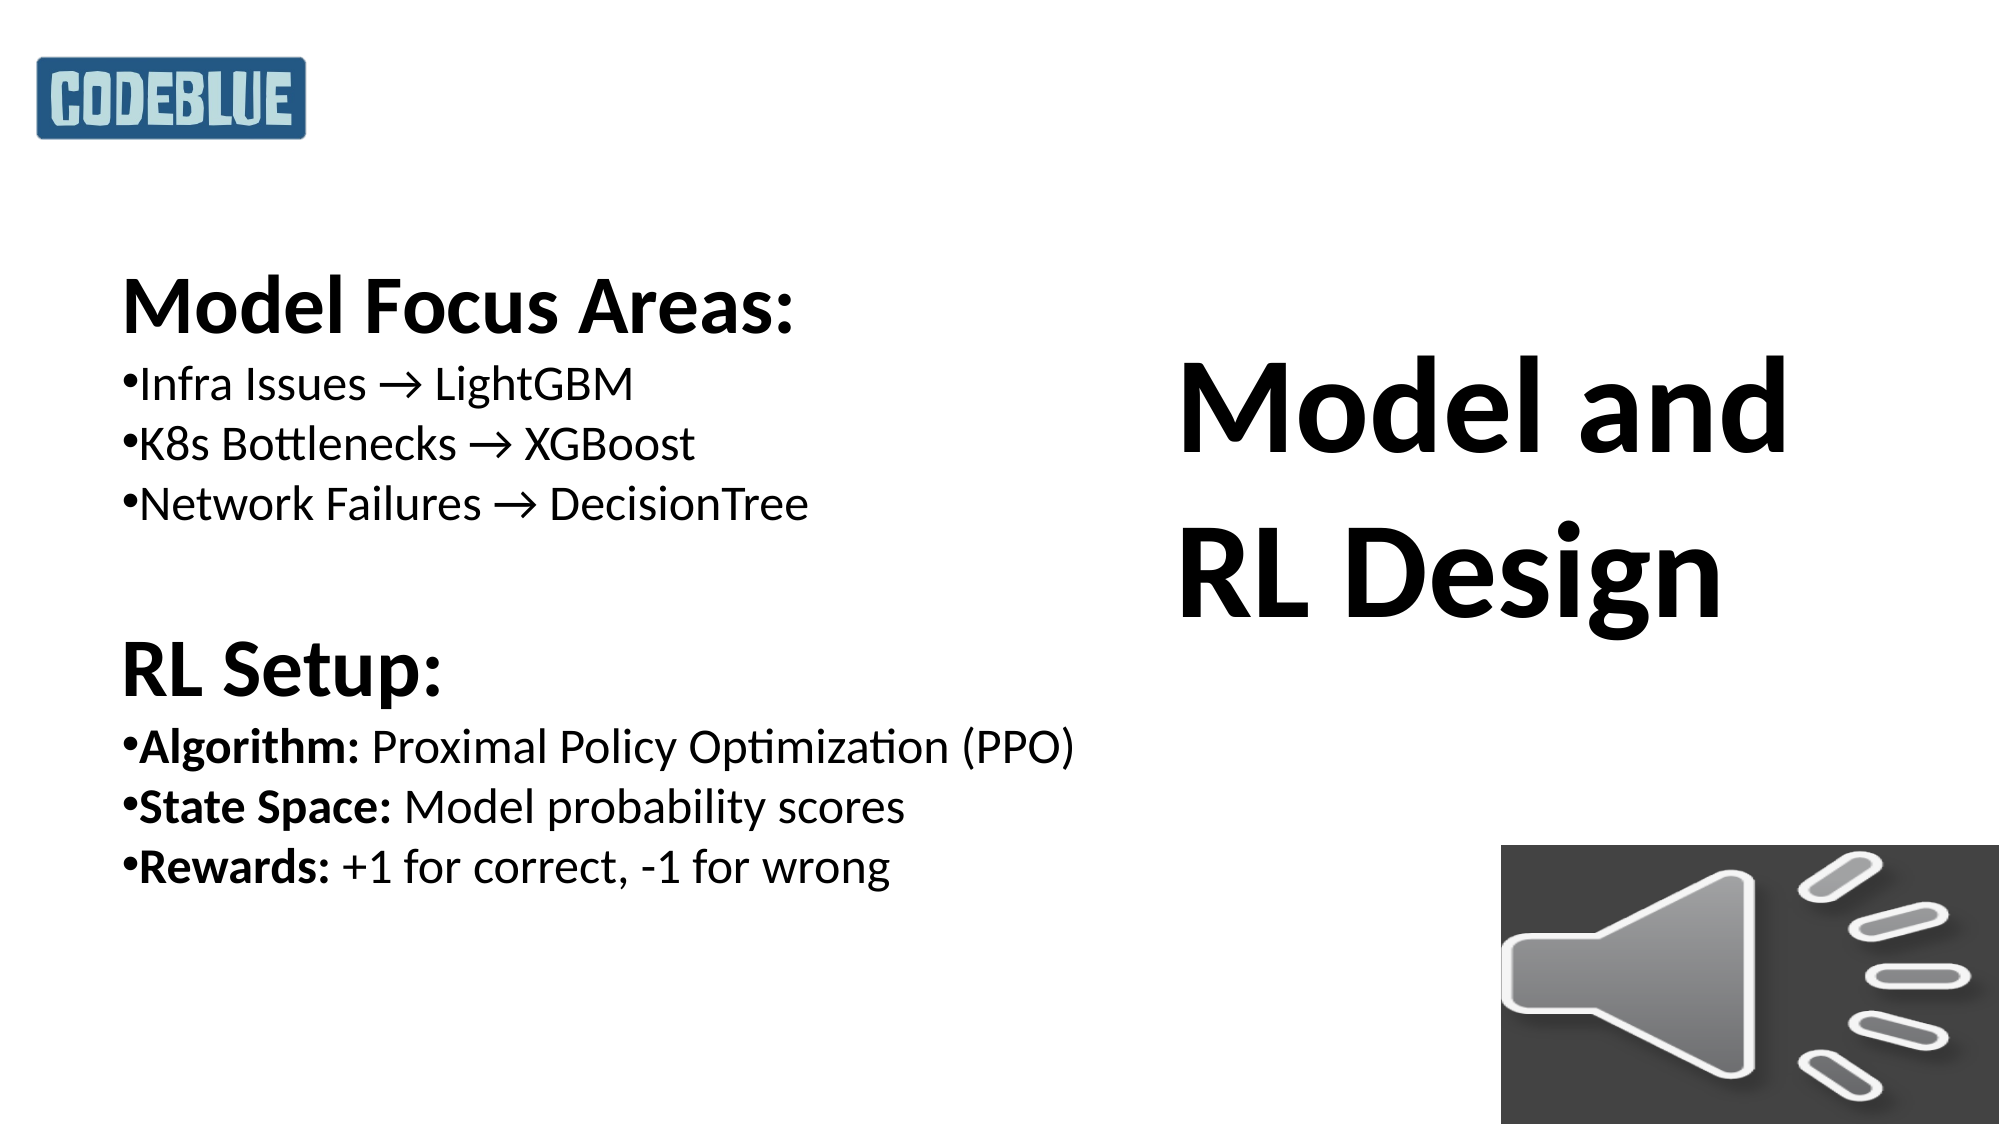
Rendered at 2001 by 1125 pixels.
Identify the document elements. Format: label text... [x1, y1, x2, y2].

picture [1499, 843, 2000, 1125]
text_box RL Setup: Algorithm: Proximal Policy Optimization (PPO) State Space: Model probability scores Rewards: +1 for correct, -1 for wrong [107, 605, 1131, 901]
text_box Model Focus Areas: Infra Issues → LightGBM K8s Bottlenecks → XGBoost Network Failures → DecisionTree [107, 243, 1131, 538]
picture [0, 0, 389, 244]
text_box Model and RL Design [1160, 307, 1923, 653]
